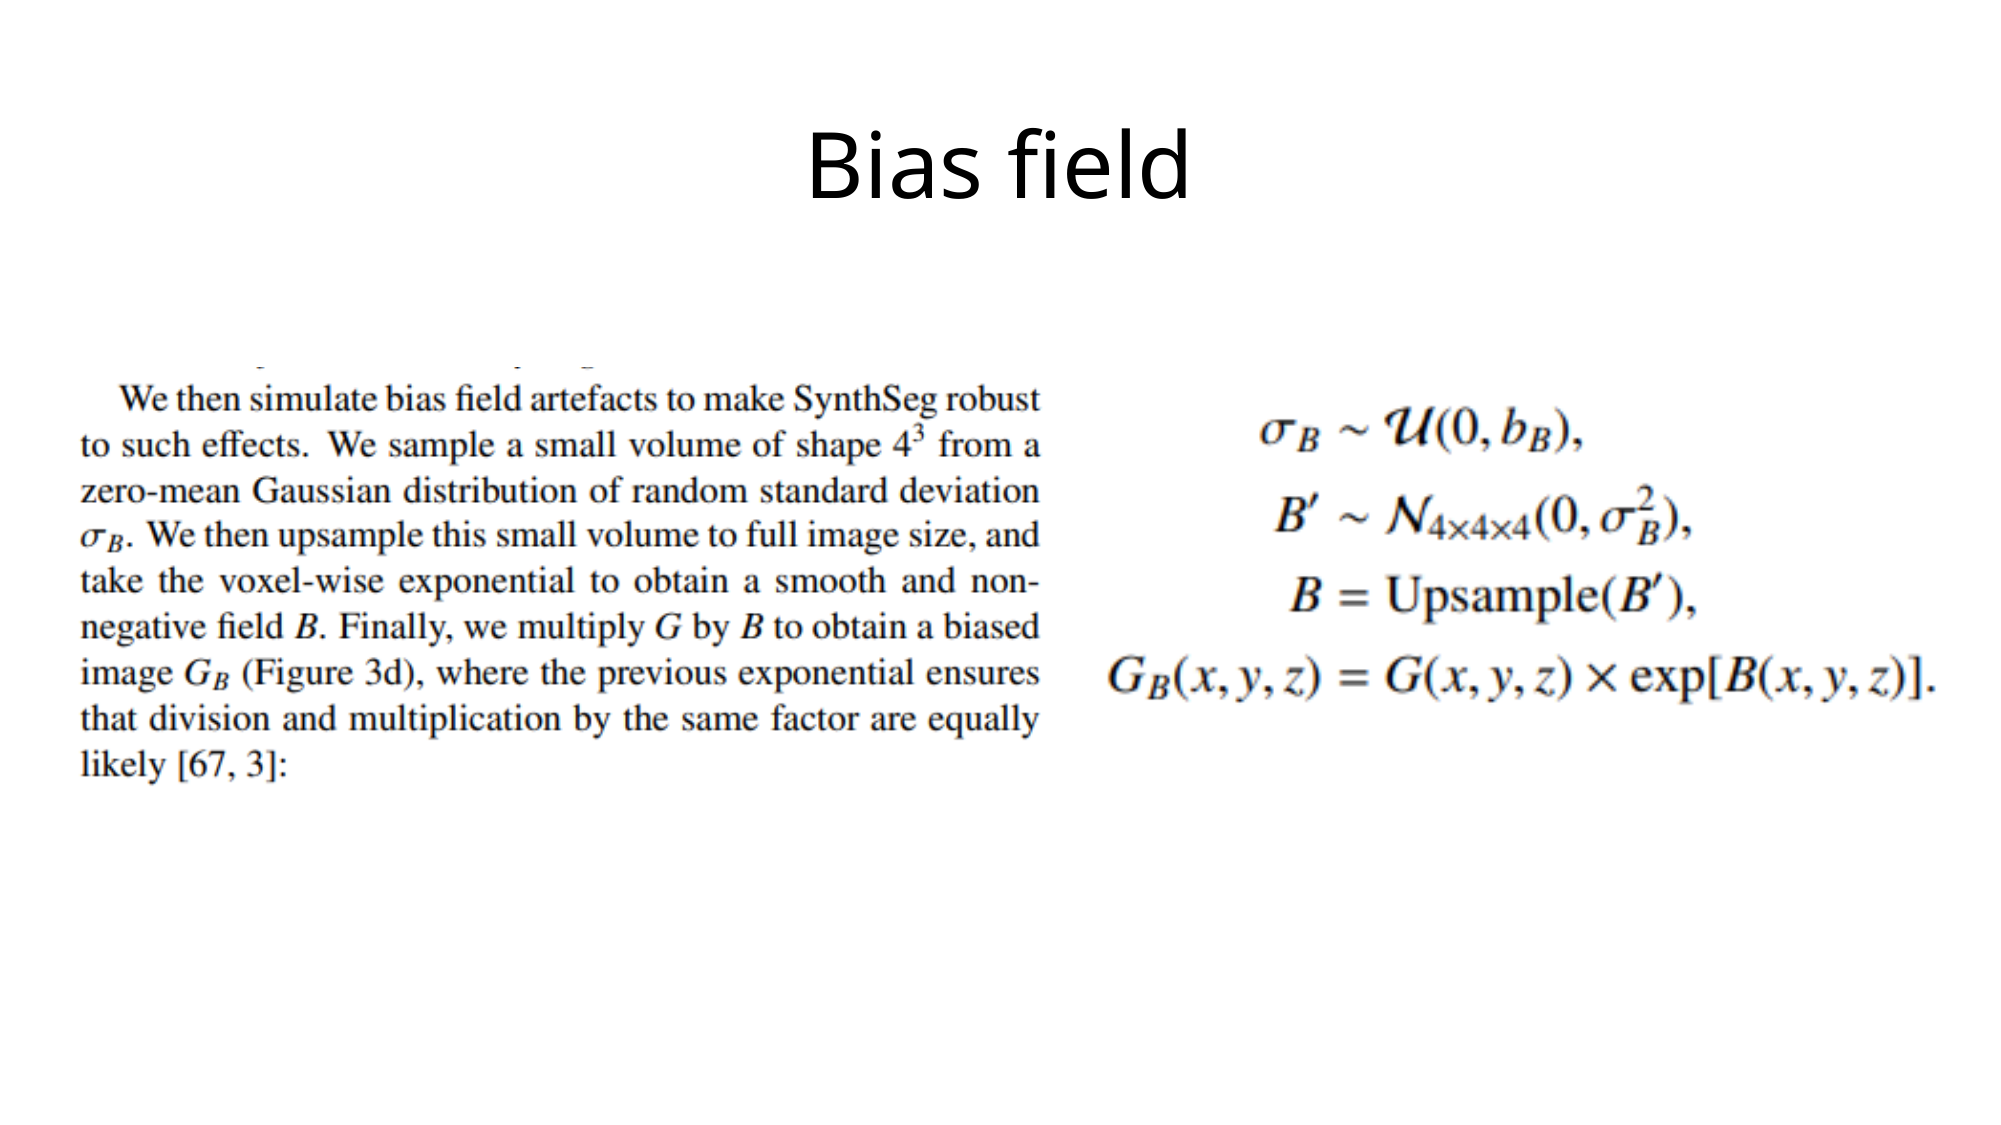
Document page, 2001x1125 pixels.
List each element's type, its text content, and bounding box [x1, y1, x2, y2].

title Bias field [137, 59, 1863, 278]
picture [68, 354, 1973, 811]
